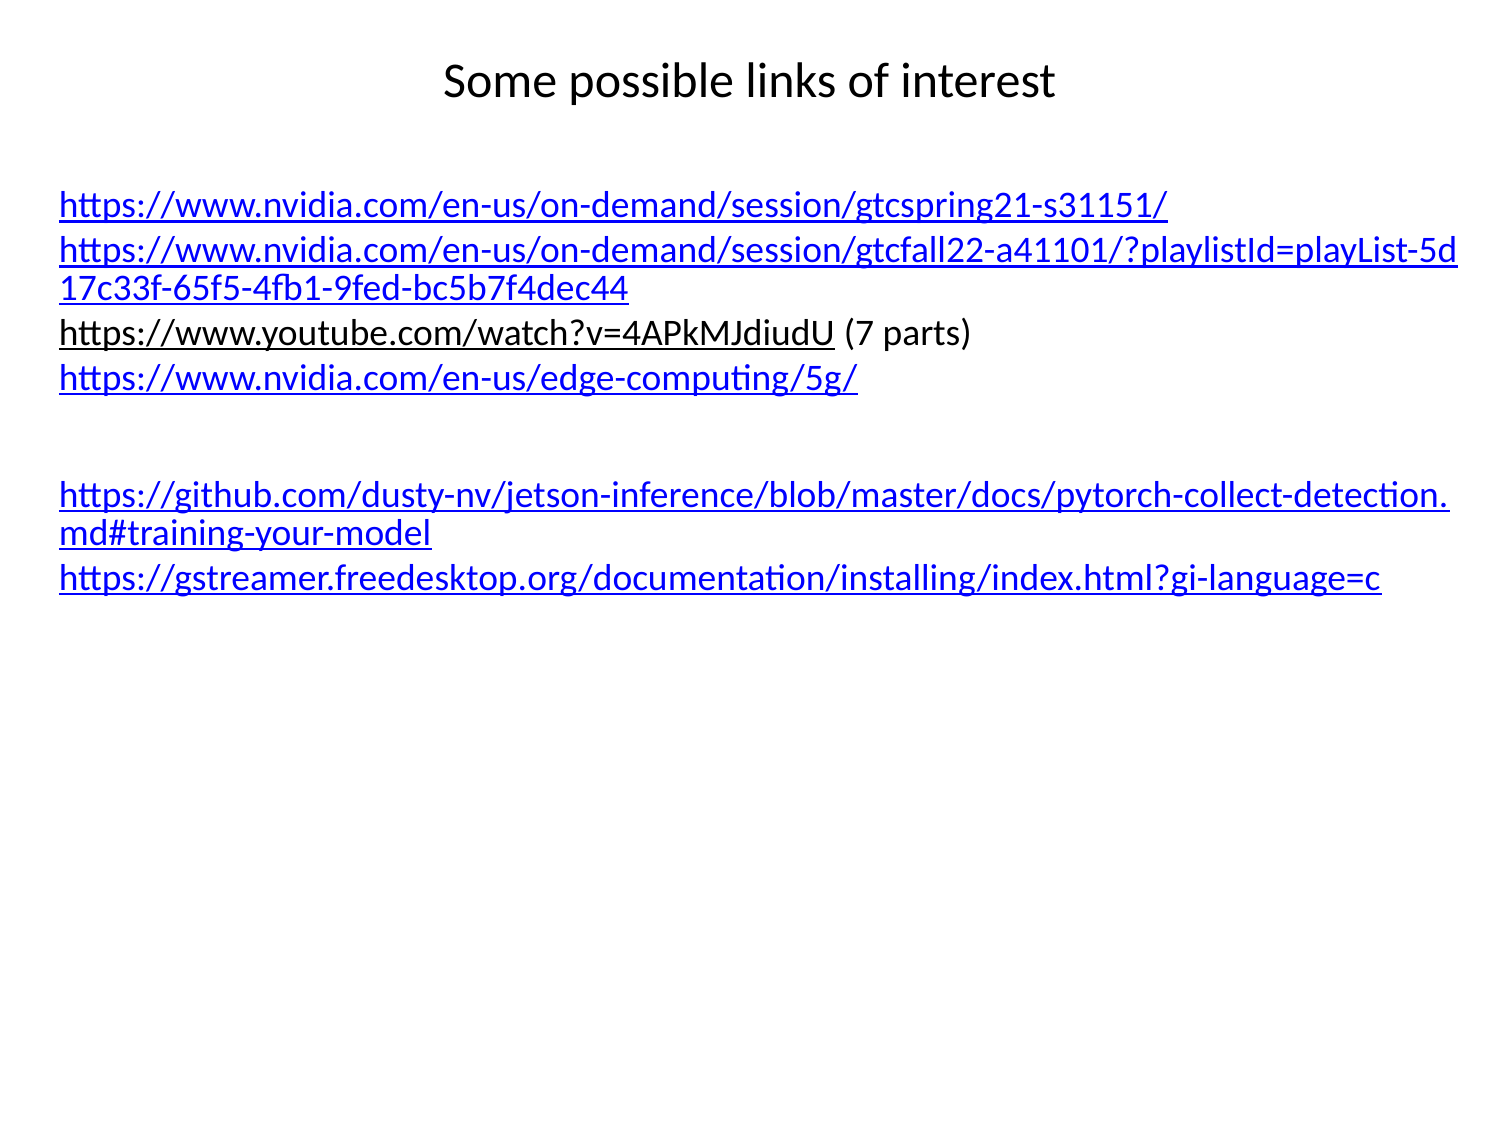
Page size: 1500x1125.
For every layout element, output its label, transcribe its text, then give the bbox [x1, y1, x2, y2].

text_box https://github.com/dusty-nv/jetson-inference/blob/master/docs/pytorch-collect-detection.md#training-your-model https://gstreamer.freedesktop.org/documentation/installing/index.html?gi-language=c [44, 417, 1475, 658]
text_box https://www.nvidia.com/en-us/on-demand/session/gtcspring21-s31151/ https://www.nvidia.com/en-us/on-demand/session/gtcfall22-a41101/?playlistId=playList-5d17c33f-65f5-4fb1-9fed-bc5b7f4dec44 https://www.youtube.com/watch?v=4APkMJdiudU (7 parts) https://www.nvidia.com/en-us/edge-computing/5g/ [44, 172, 1475, 413]
text_box Some possible links of interest [426, 40, 1074, 116]
